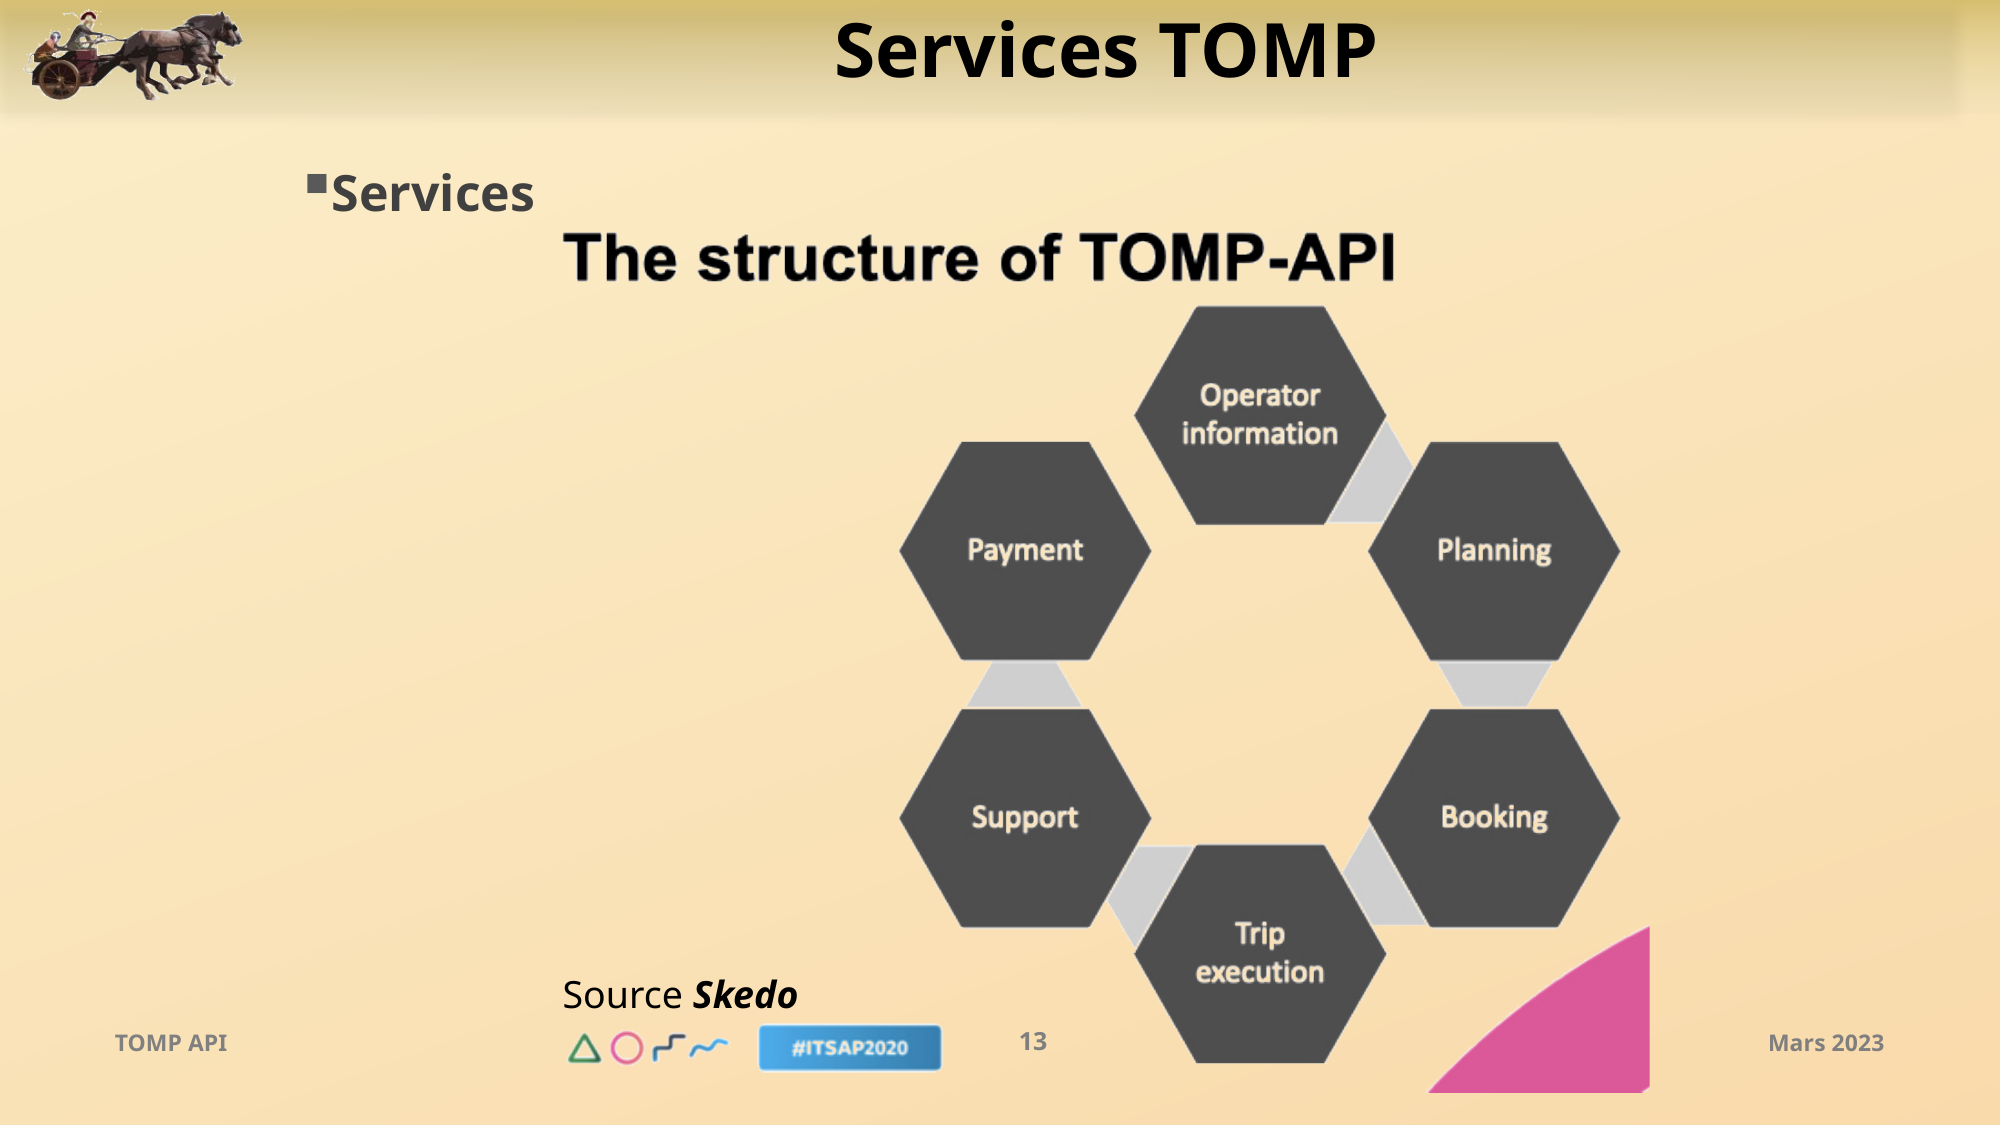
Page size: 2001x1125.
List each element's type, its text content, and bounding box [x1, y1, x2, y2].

slide_number Mars 2023 [1655, 1012, 1900, 1073]
list Services [279, 160, 1697, 1047]
picture [550, 217, 1650, 1093]
title Services TOMP [283, 0, 1930, 91]
footer TOMP API [99, 1012, 544, 1073]
picture [23, 9, 244, 102]
